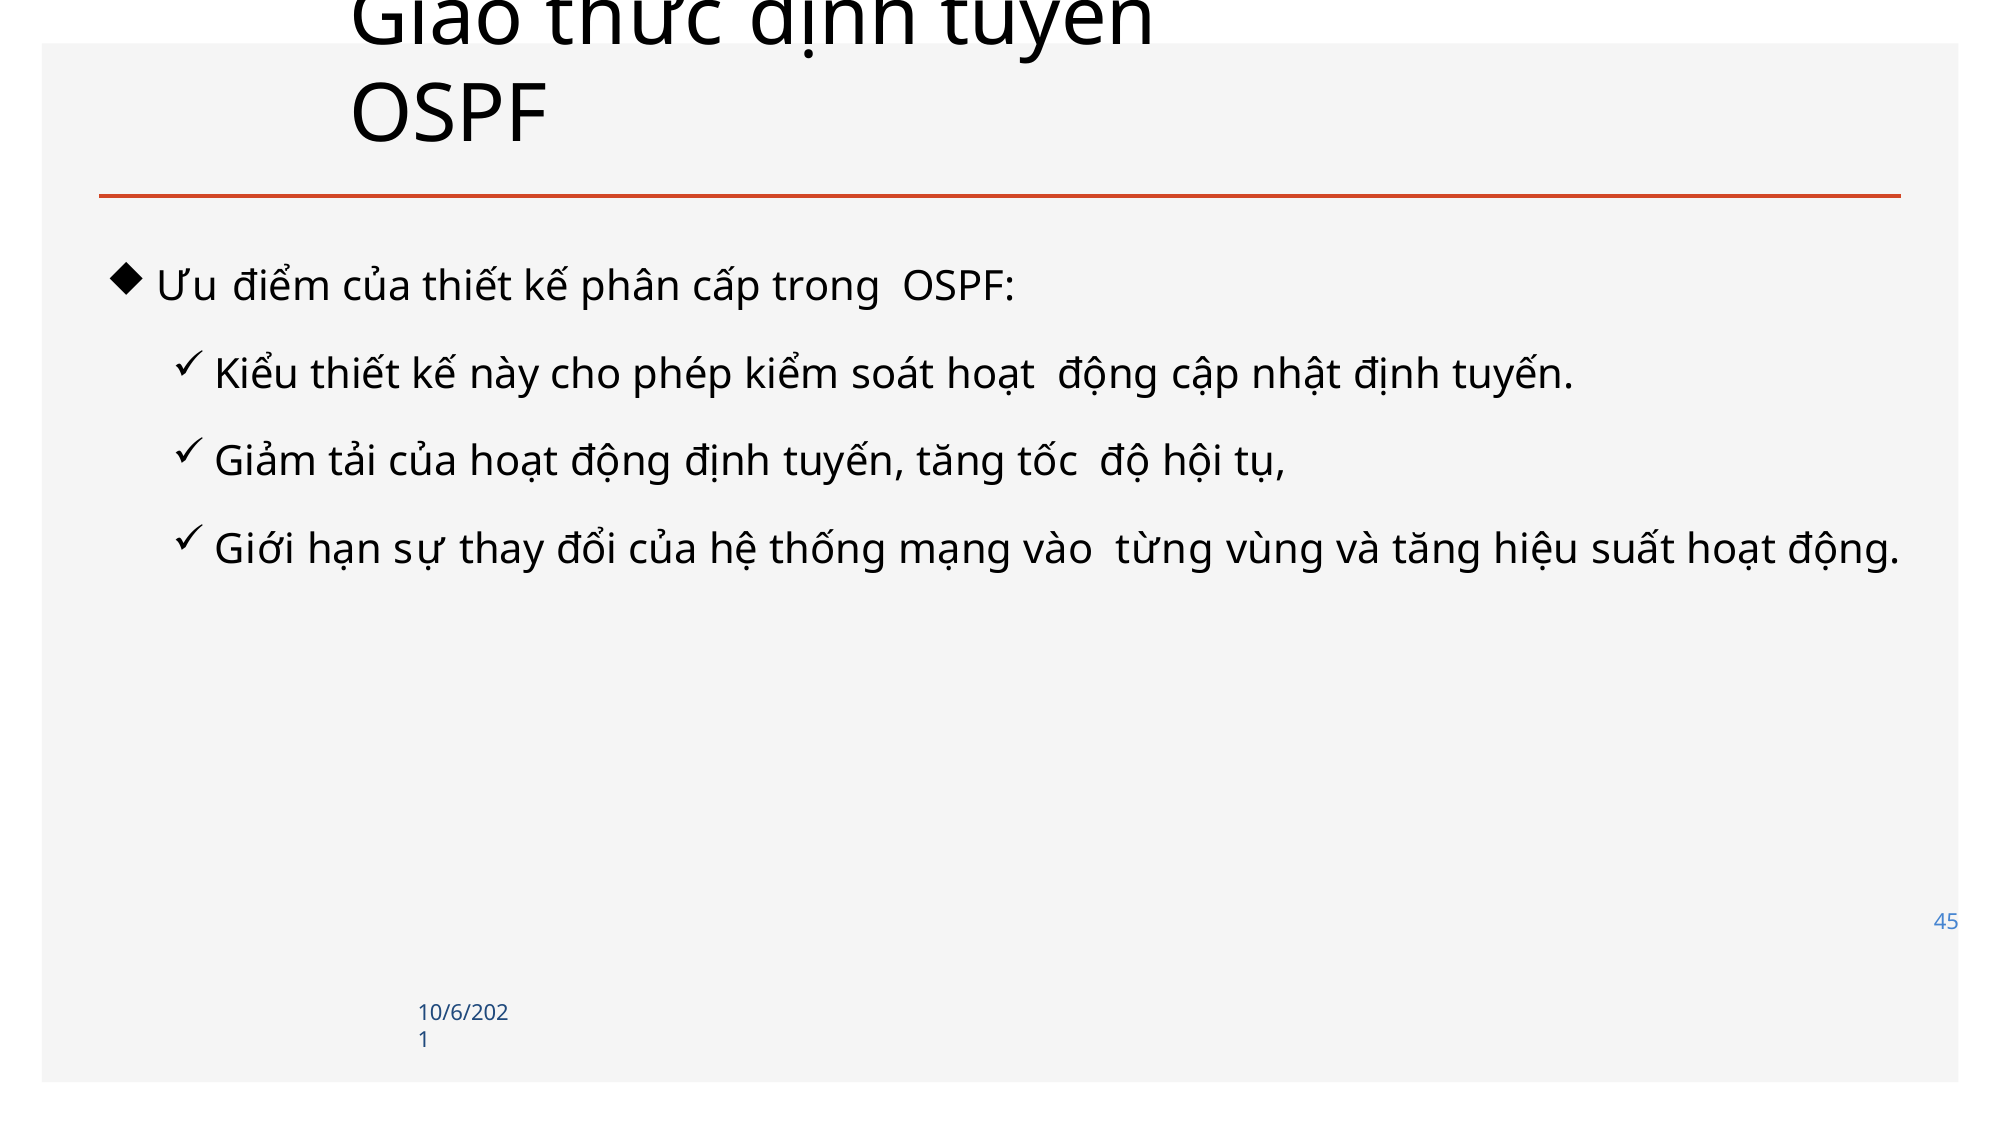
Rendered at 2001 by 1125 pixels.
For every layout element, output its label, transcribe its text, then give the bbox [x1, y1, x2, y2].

title Giao thức định tuyến OSPF [347, 0, 1343, 158]
text_box Ưu điểm của thiết kế phân cấp trong OSPF: Kiểu thiết kế này cho phép kiểm soát hoạt động cập nhật định tuyến. Giảm tải của hoạt động định tuyến, tăng tốc độ hội tụ, Giới hạn sự thay đổi của hệ thống mạng vào từng vùng và tăng hiệu suất hoạt động. [104, 232, 1919, 572]
text_box 10/6/2021 [415, 999, 518, 1052]
slide_number 45 [1484, 598, 1959, 1125]
